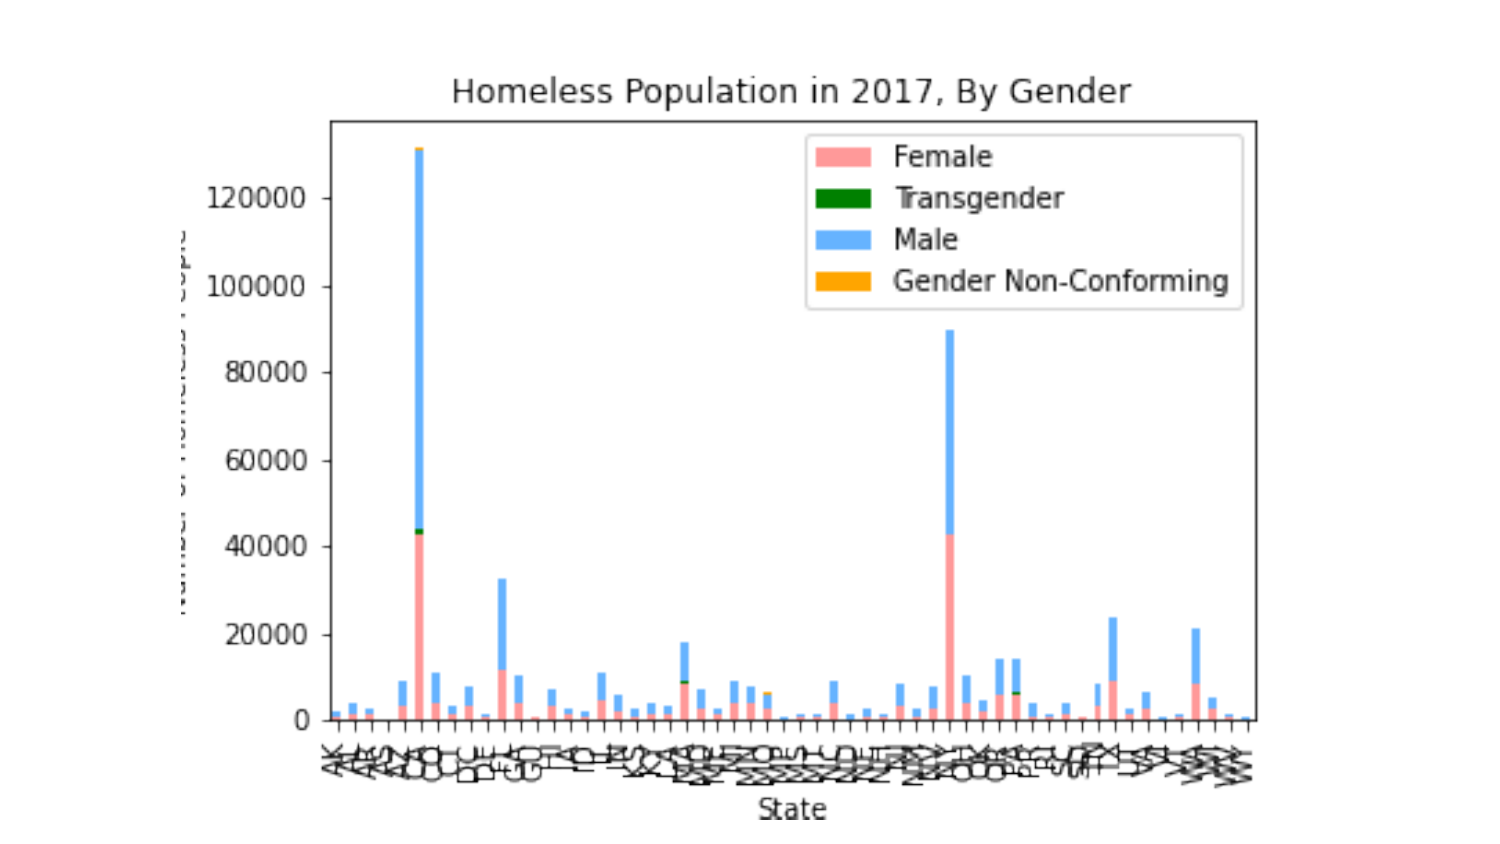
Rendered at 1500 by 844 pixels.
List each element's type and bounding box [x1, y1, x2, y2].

picture [181, 23, 1375, 820]
